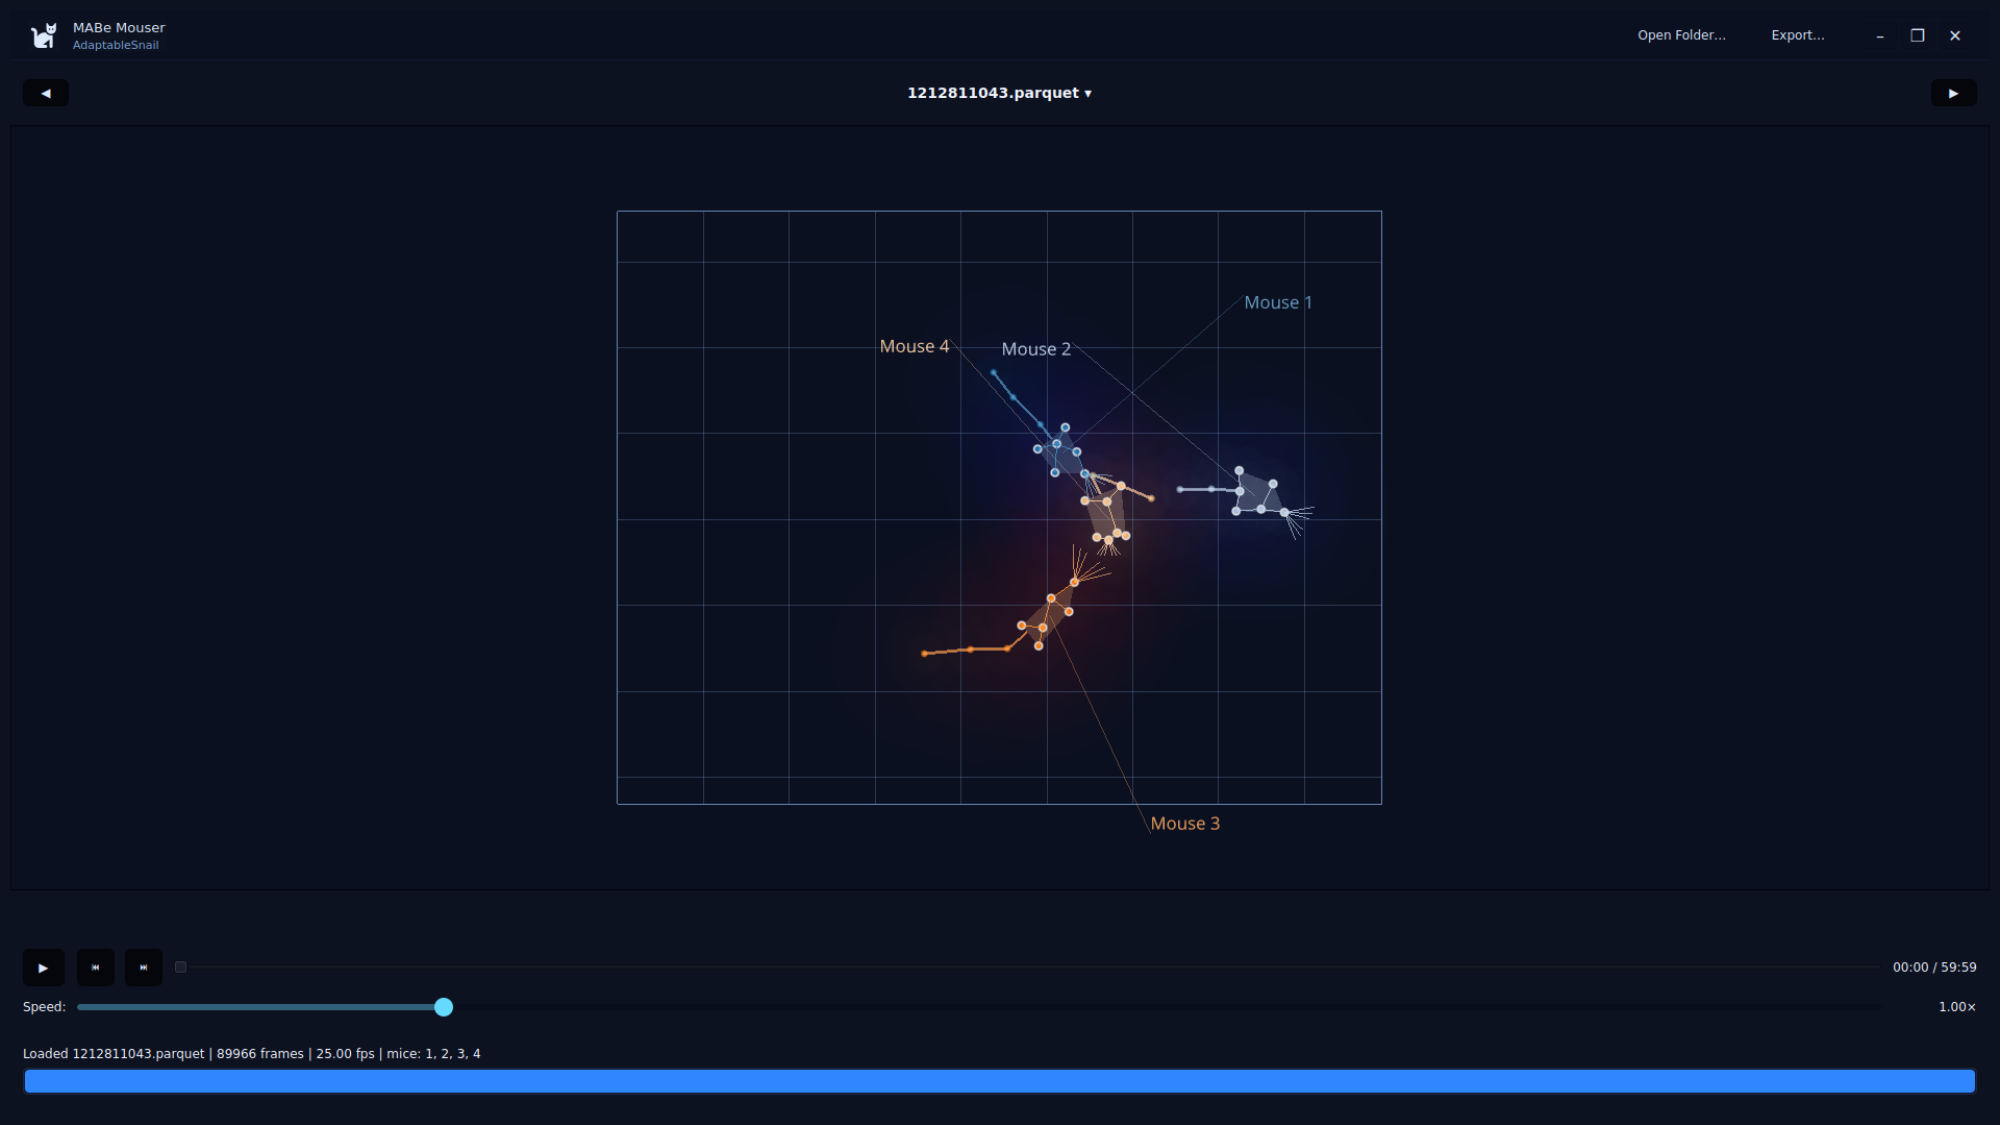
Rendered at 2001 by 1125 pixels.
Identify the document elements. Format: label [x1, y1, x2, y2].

list [0, 0, 2000, 1125]
